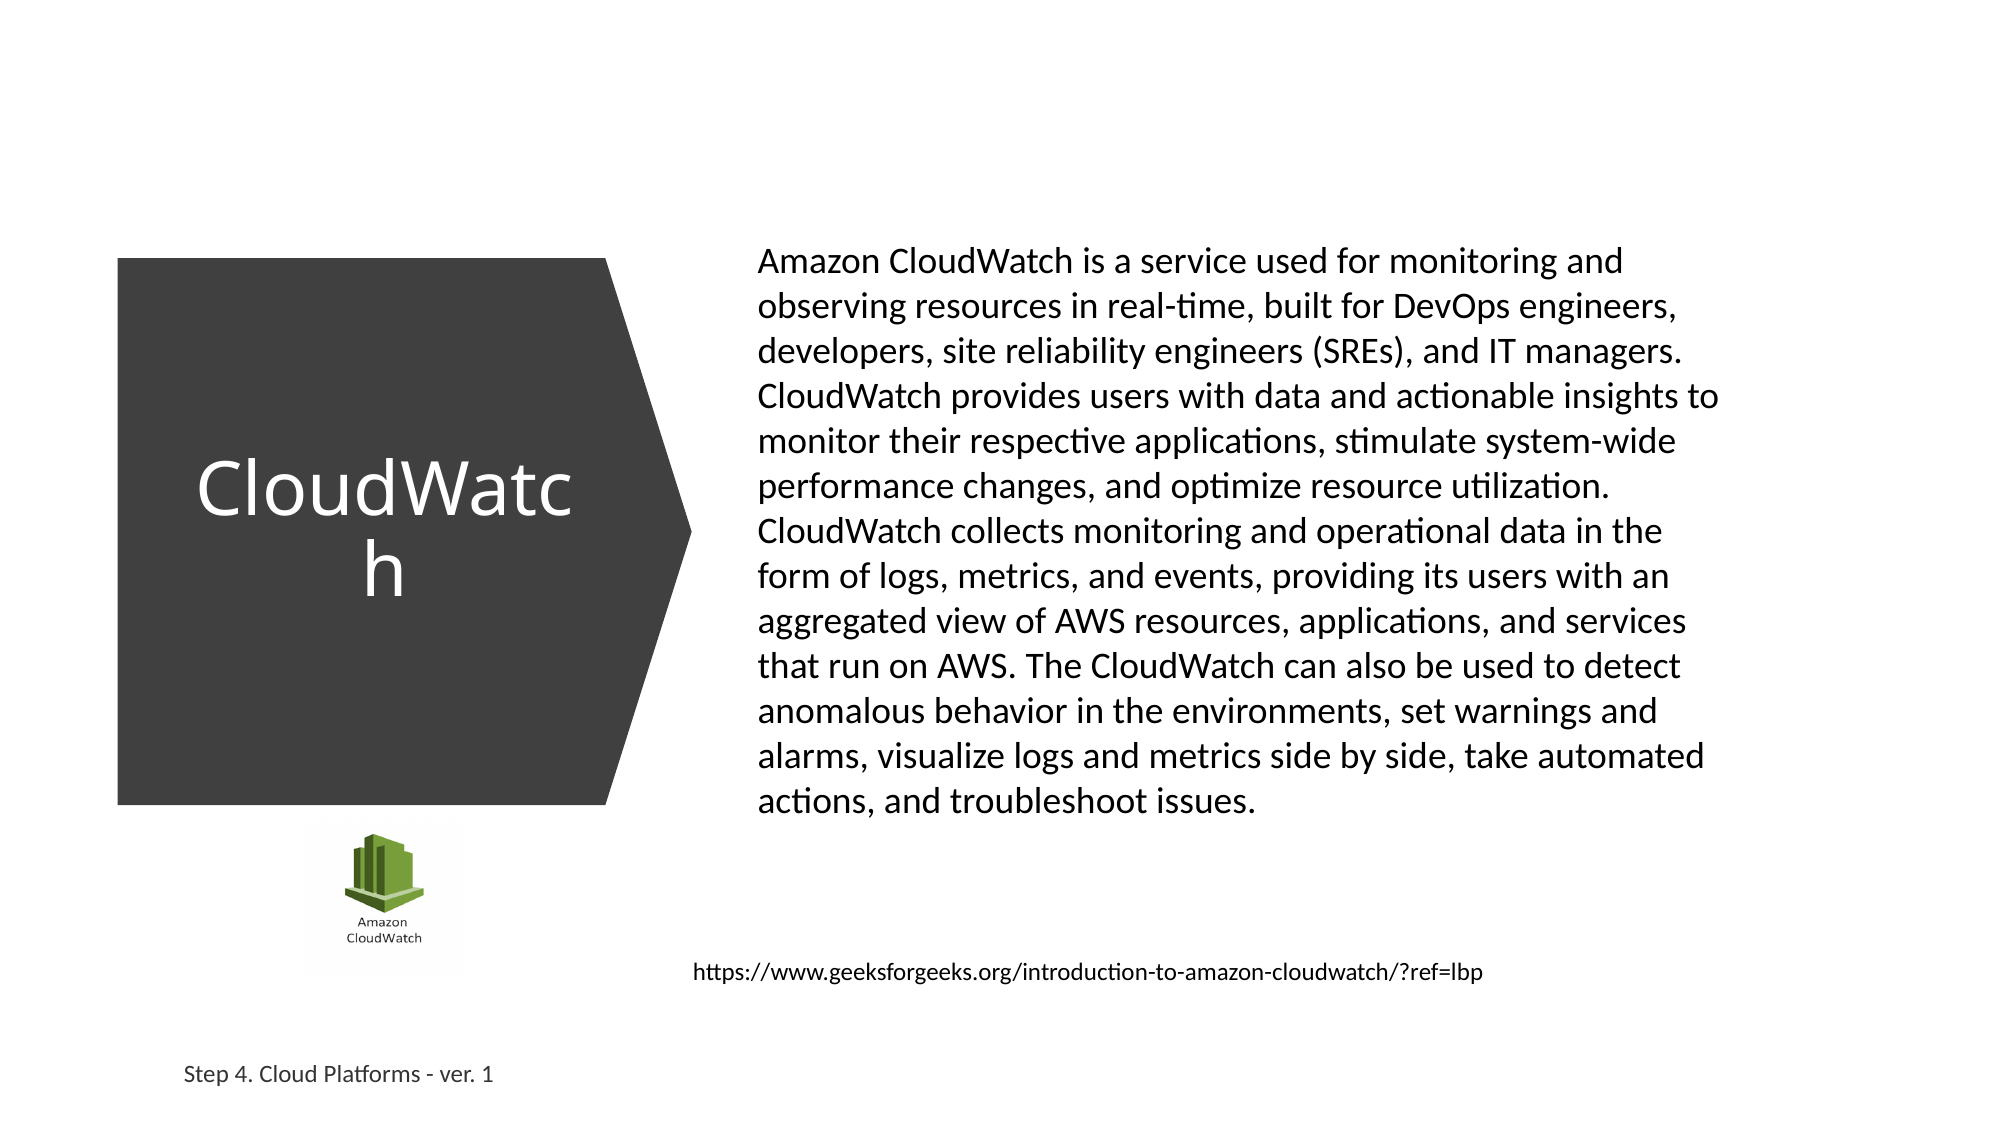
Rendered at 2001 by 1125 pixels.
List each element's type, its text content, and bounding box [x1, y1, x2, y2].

text_box [116, 257, 693, 807]
footer Step 4. Cloud Platforms - ver. 1 [168, 1042, 1188, 1103]
picture [304, 817, 465, 979]
text_box Amazon CloudWatch is a service used for monitoring and observing resources in real-time, built for DevOps engineers, developers, site reliability engineers (SREs), and IT managers. CloudWatch provides users with data and actionable insights to monitor their respective applications, stimulate system-wide performance changes, and optimize resource utilization. CloudWatch collects monitoring and operational data in the form of logs, metrics, and events, providing its users with an aggregated view of AWS resources, applications, and services that run on AWS. The CloudWatch can also be used to detect anomalous behavior in the environments, set warnings and alarms, visualize logs and metrics side by side, take automated actions, and troubleshoot issues. [742, 228, 1743, 829]
text_box https://www.geeksforgeeks.org/introduction-to-amazon-cloudwatch/?ref=lbp [678, 948, 1679, 993]
title CloudWatch [168, 322, 601, 741]
